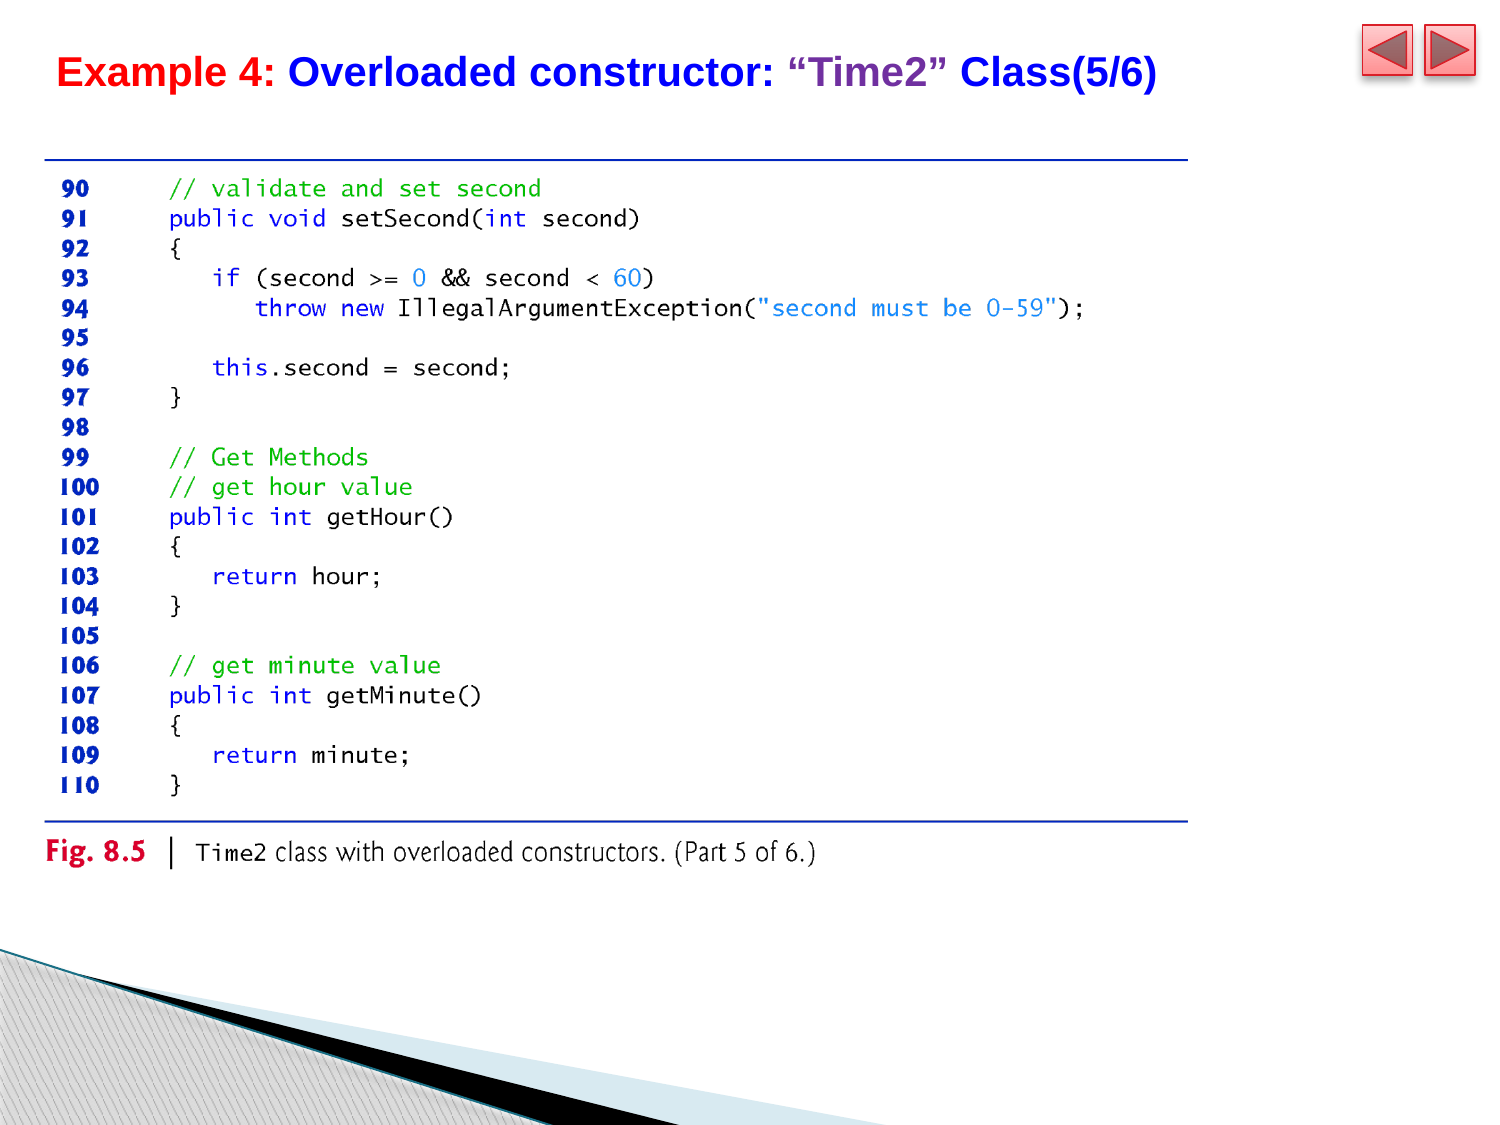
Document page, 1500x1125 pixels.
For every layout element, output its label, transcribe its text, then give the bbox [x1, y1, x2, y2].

picture [0, 106, 1500, 1018]
text_box Example 4: Overloaded constructor: “Time2” Class(5/6) [41, 37, 1185, 103]
